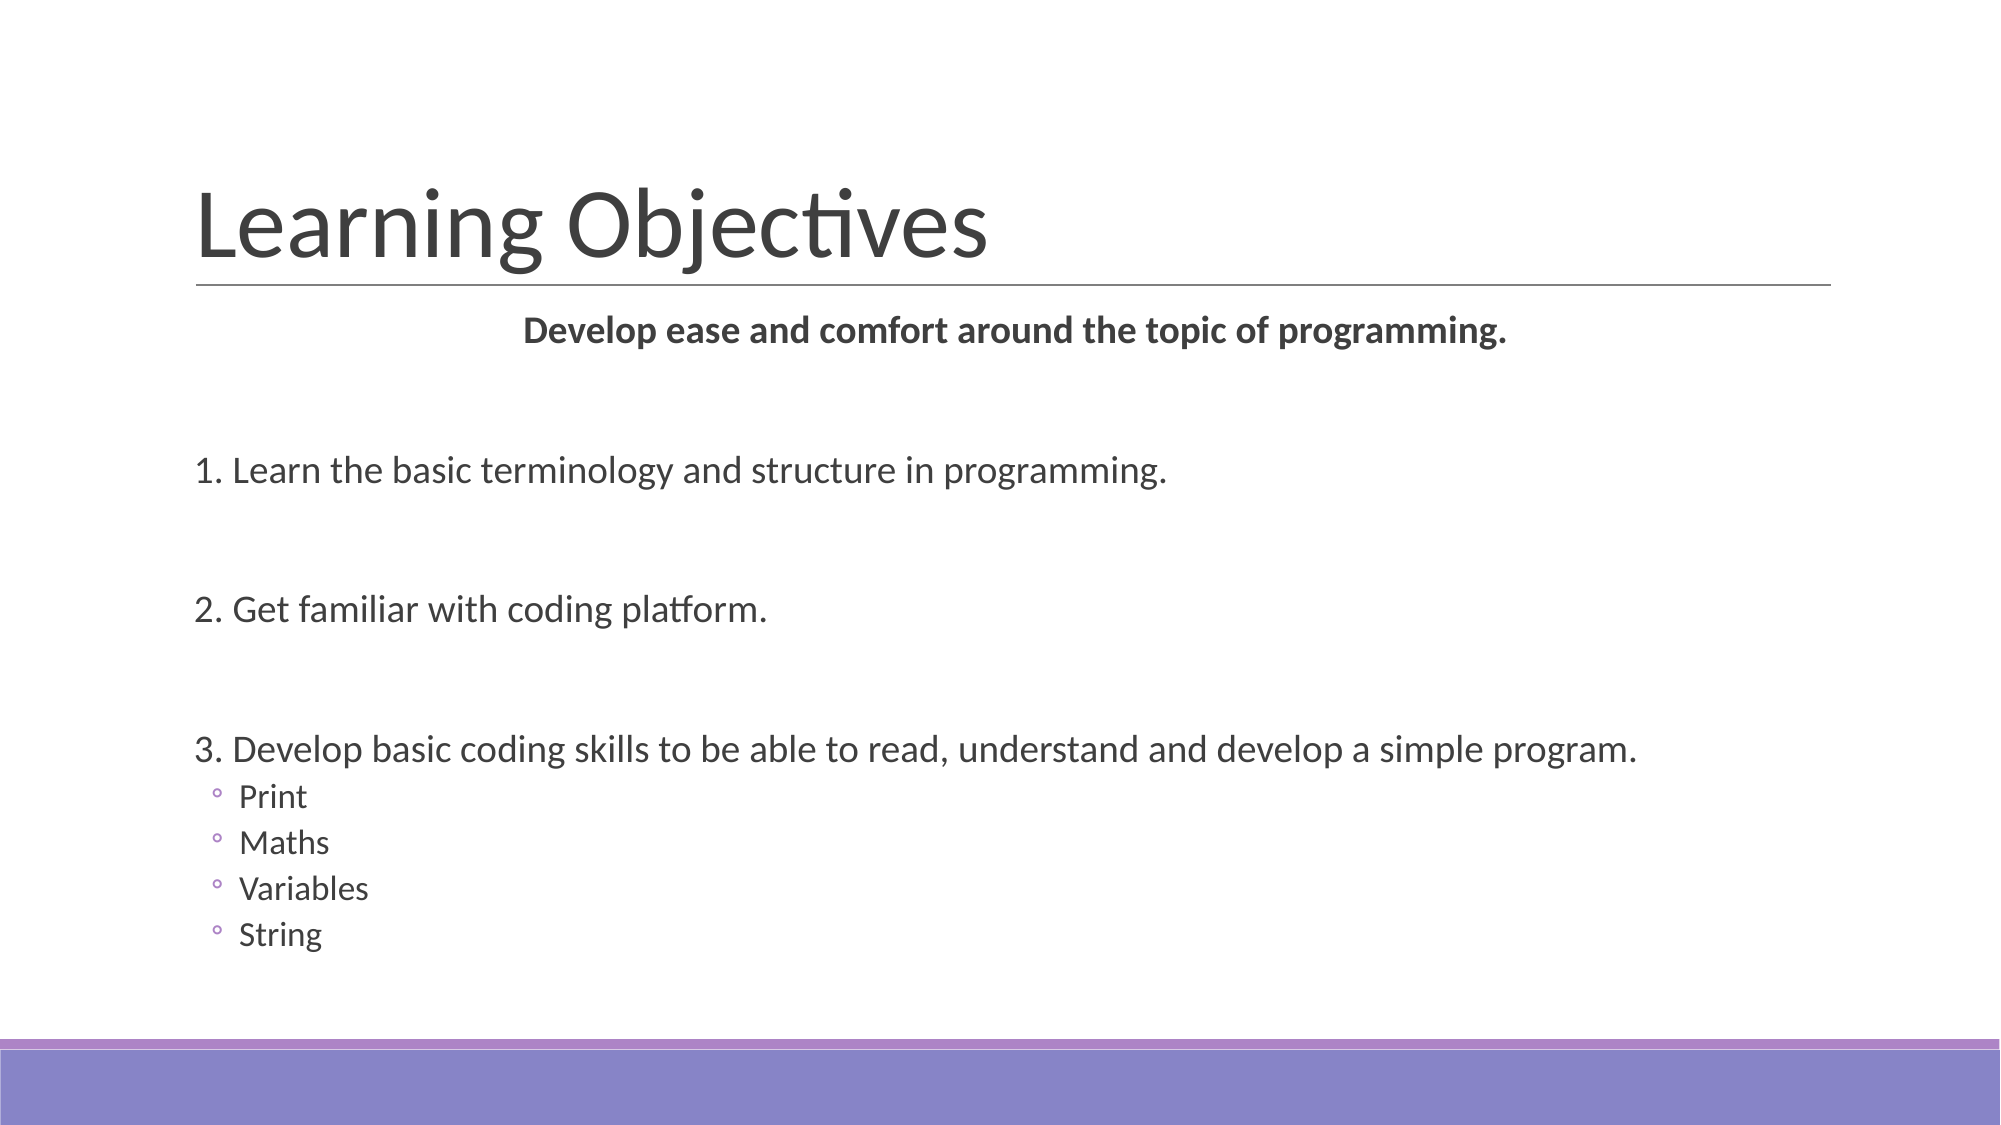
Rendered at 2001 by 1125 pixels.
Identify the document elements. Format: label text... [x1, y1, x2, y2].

title Learning Objectives [180, 47, 1830, 285]
list Develop ease and comfort around the topic of programming. 1. Learn the basic terminology and structure in programming. 2. Get familiar with coding platform. 3. Develop basic coding skills to be able to read, understand and develop a simple program. Print Maths Variables String [180, 302, 1830, 963]
